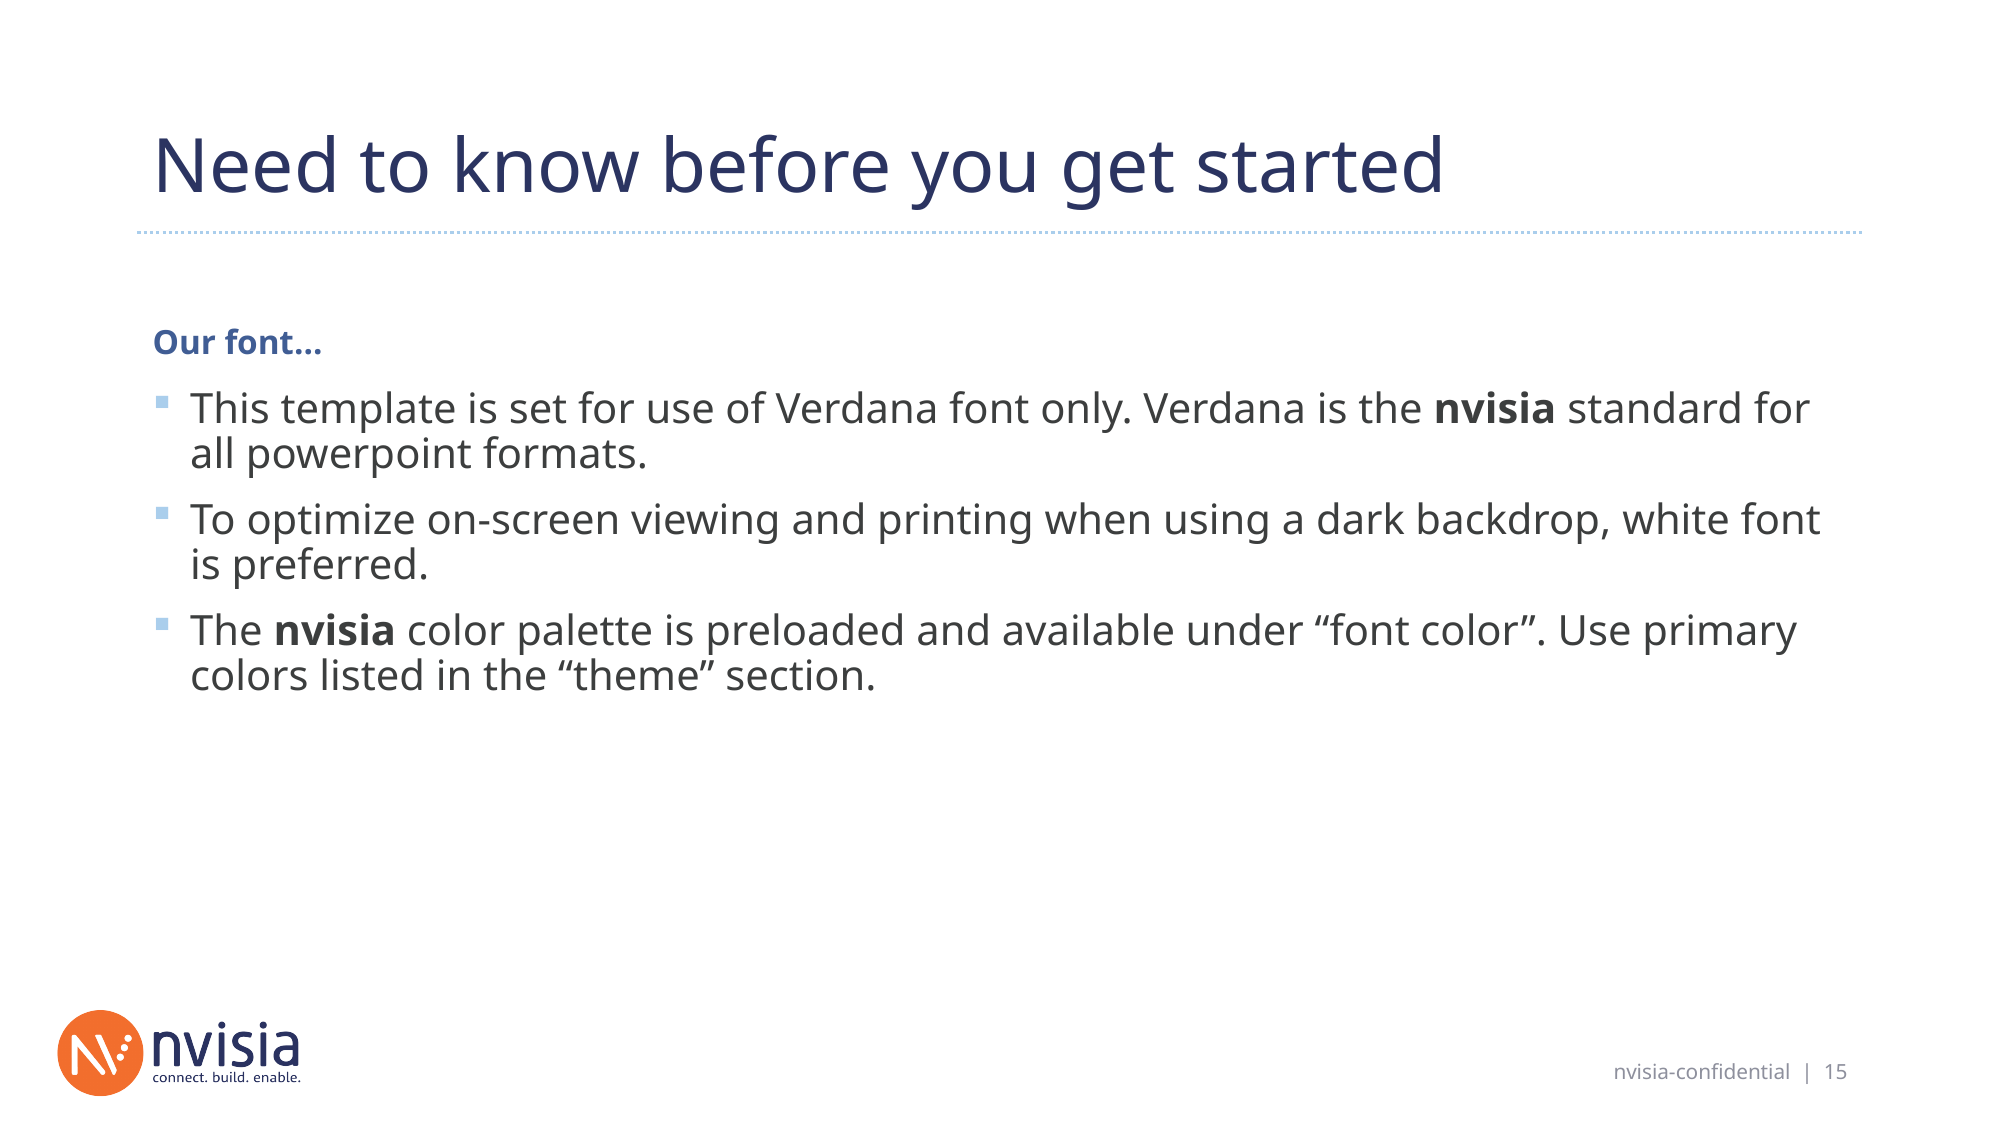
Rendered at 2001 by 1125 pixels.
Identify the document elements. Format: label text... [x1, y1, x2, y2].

text_box nvisia-confidential | 15 [1412, 1042, 1863, 1103]
title Need to know before you get started [137, 59, 1863, 275]
picture [48, 1003, 312, 1103]
list Our font… [137, 275, 1863, 379]
list This template is set for use of Verdana font only. Verdana is the nvisia standard for all powerpoint formats. To optimize on-screen viewing and printing when using a dark backdrop, white font is preferred. The nvisia color palette is preloaded and available under “font color”. Use primary colors listed in the “theme” section. [137, 379, 1863, 985]
